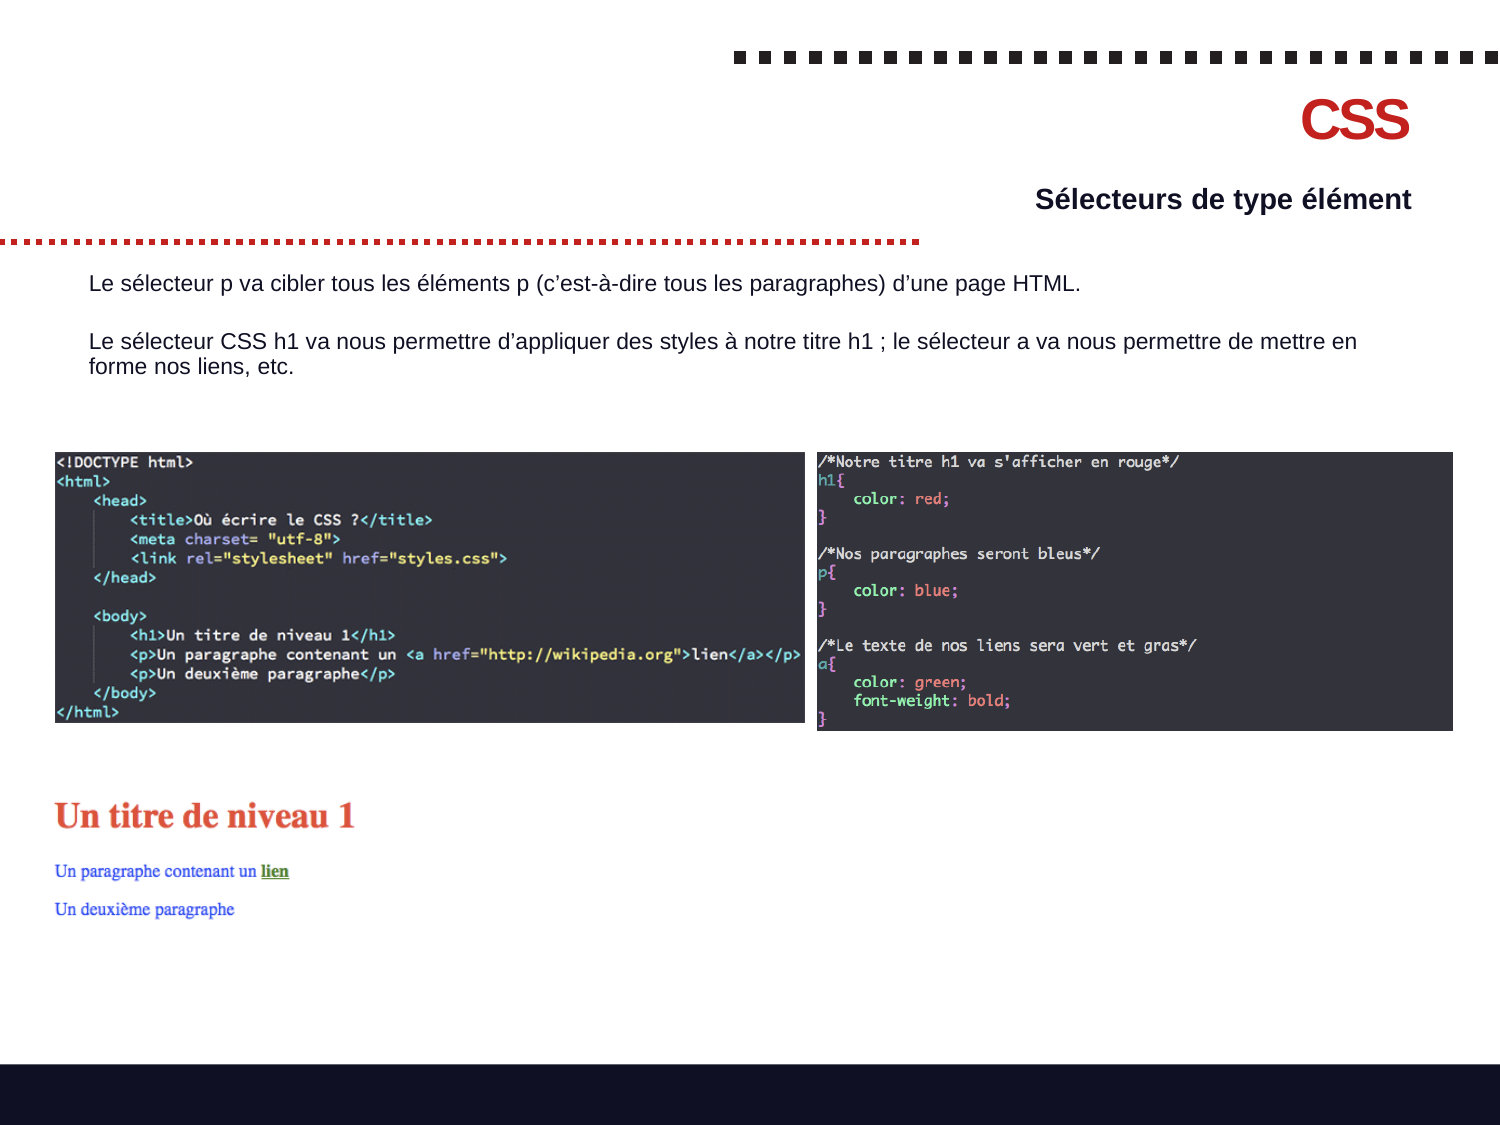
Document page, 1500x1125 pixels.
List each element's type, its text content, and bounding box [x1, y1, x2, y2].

picture [817, 452, 1453, 731]
picture [48, 779, 824, 932]
title CSS [75, 82, 1428, 160]
picture [55, 452, 805, 723]
list Le sélecteur p va cibler tous les éléments p (c’est-à-dire tous les paragraphes) d’une page HTML. Le sélecteur CSS h1 va nous permettre d’appliquer des styles à notre titre h1 ; le sélecteur a va nous permettre de mettre en forme nos liens, etc. [73, 264, 1427, 701]
list Sélecteurs de type élément [75, 176, 1428, 224]
